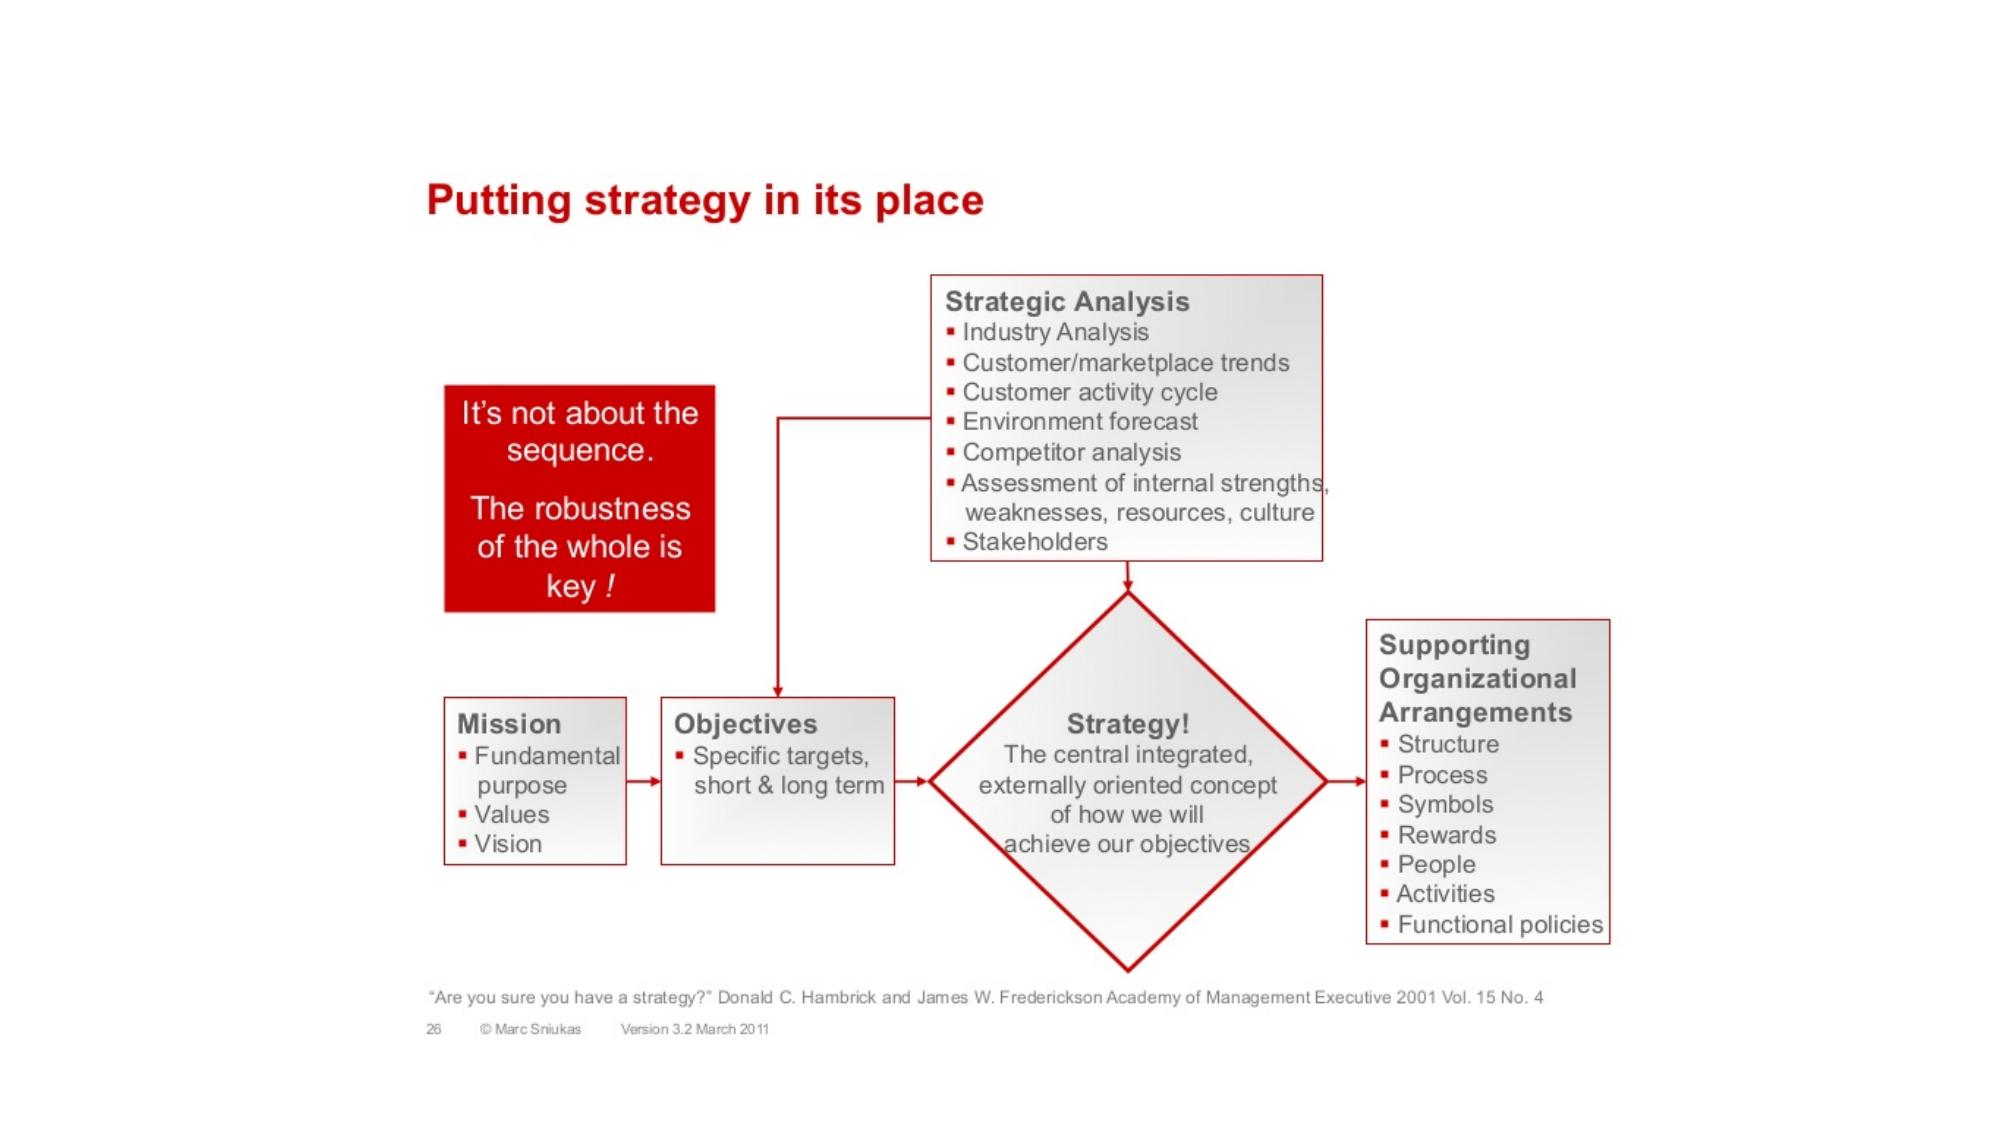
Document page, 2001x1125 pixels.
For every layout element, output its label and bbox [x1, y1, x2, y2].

picture [249, 31, 1750, 1093]
